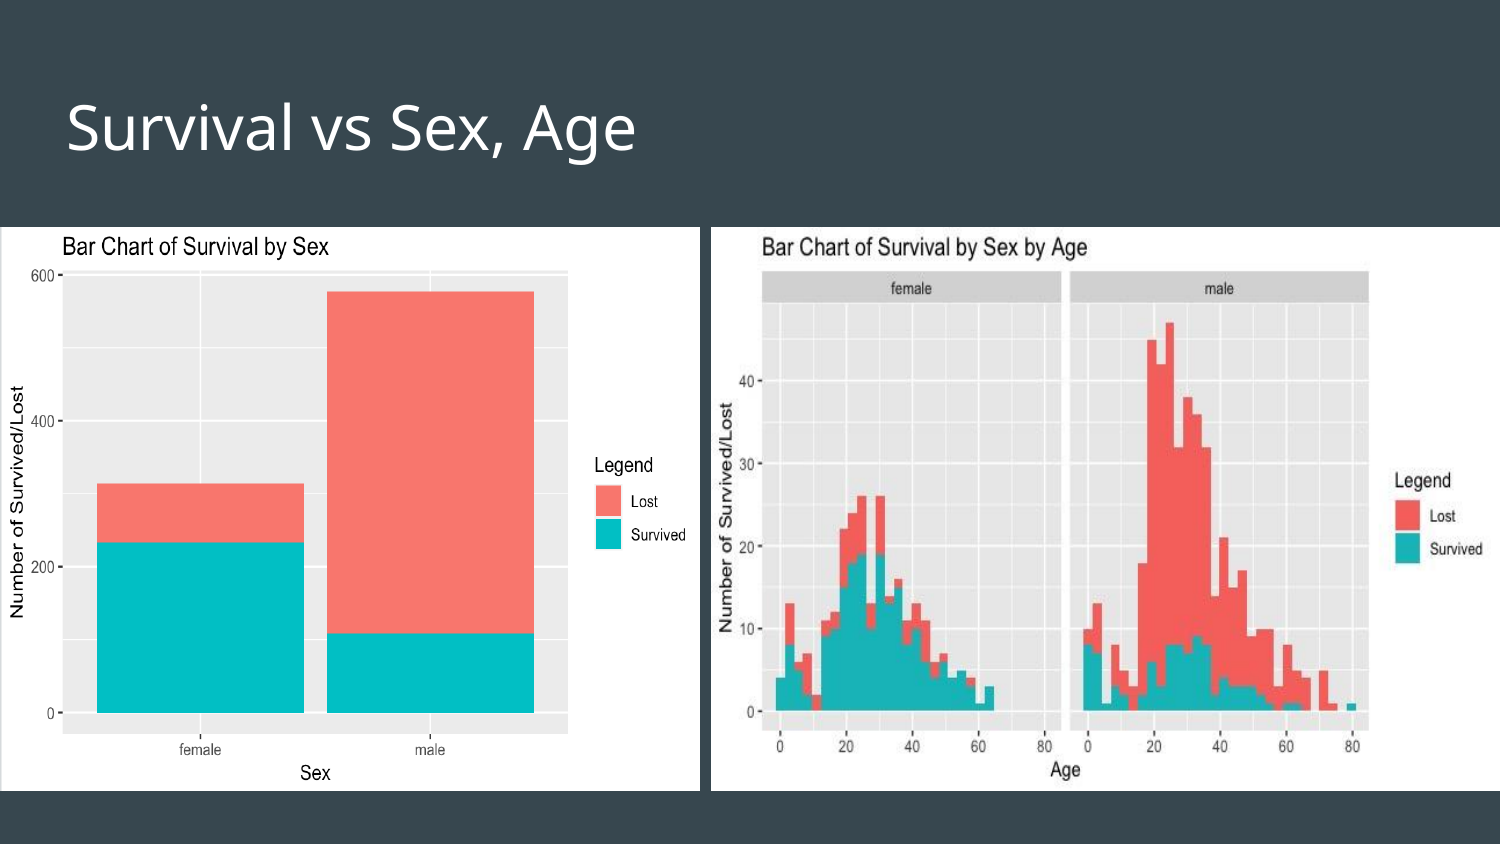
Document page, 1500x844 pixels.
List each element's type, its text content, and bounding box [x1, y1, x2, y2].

title Survival vs Sex, Age [51, 72, 1449, 167]
picture [0, 226, 700, 791]
picture [711, 226, 1500, 791]
